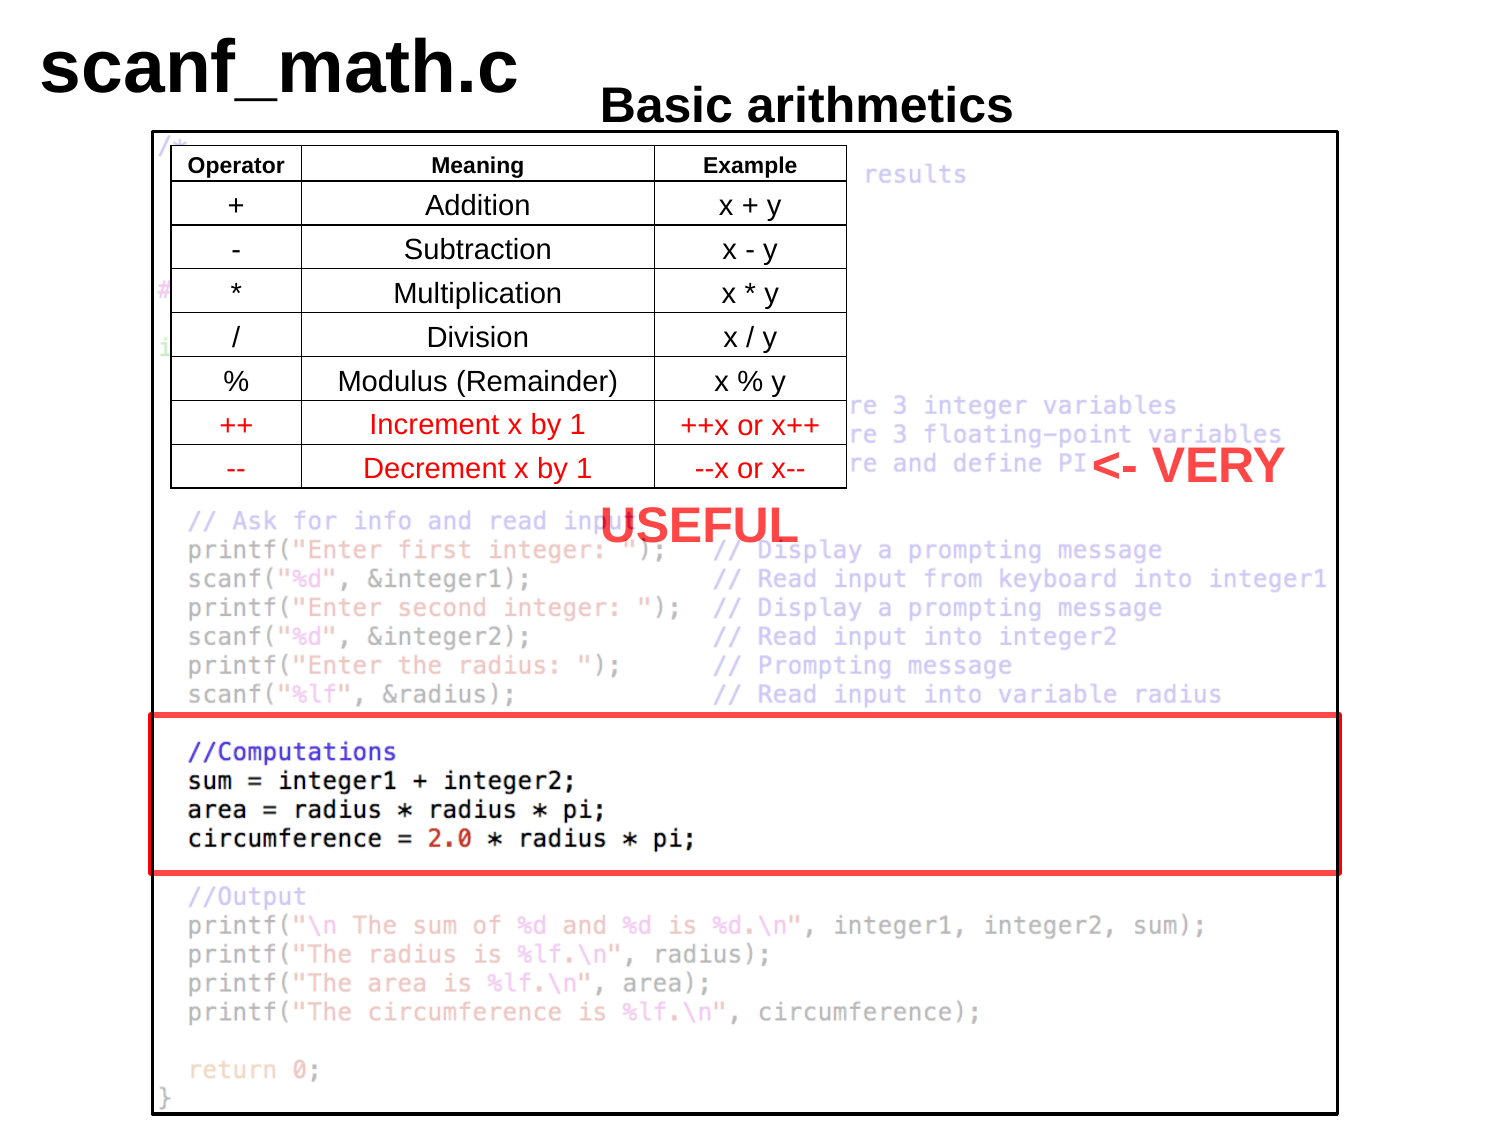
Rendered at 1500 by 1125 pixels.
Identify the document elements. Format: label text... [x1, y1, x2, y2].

text_box Basic arithmetics <- VERY USEFUL [584, 57, 1416, 533]
picture [153, 132, 1337, 1113]
text_box scanf_math.c [24, 2, 1500, 212]
